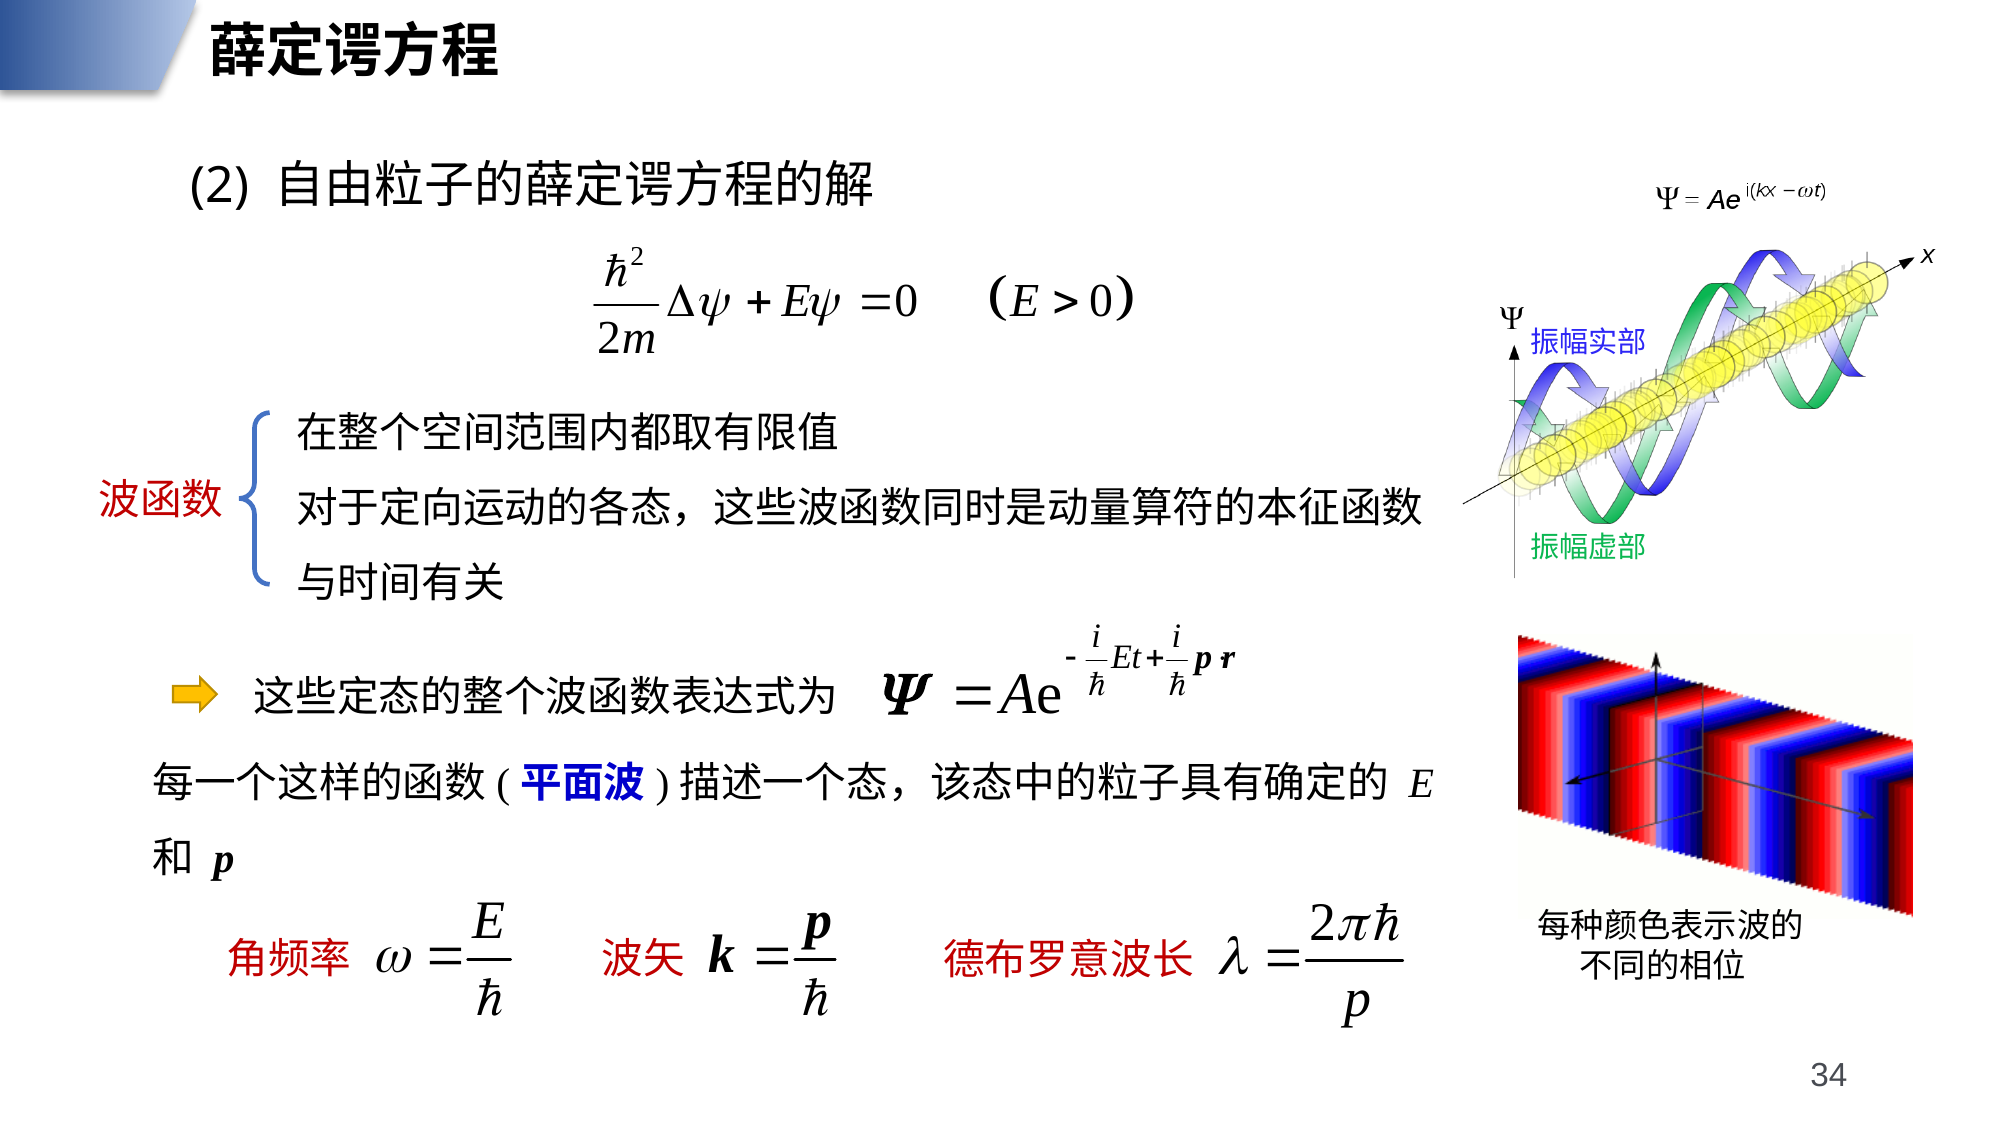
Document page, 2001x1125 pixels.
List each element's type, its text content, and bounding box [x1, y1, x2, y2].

text_box [171, 675, 219, 714]
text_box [1210, 888, 1413, 1038]
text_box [586, 233, 1140, 364]
text_box 波函数 [83, 464, 239, 530]
slide_number 34 [1412, 1042, 1863, 1103]
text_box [877, 610, 1247, 729]
text_box 这些定态的整个波函数表达式为 [238, 662, 877, 723]
text_box 德布罗意波长 [928, 925, 1210, 991]
picture [1518, 634, 1913, 919]
text_box 薛定谔方程 [193, 13, 515, 92]
text_box 在整个空间范围内都取有限值 对于定向运动的各态，这些波函数同时是动量算符的本征函数 与时间有关 [281, 373, 1450, 614]
text_box 波矢 [586, 924, 700, 990]
text_box 角频率 [211, 924, 367, 990]
text_box [239, 412, 270, 585]
picture [1459, 175, 1960, 581]
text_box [700, 886, 845, 1028]
text_box 每一个这样的函数(平面波)描述一个态，该态中的粒子具有确定的 E 和 p [137, 723, 1494, 889]
text_box (2) 自由粒子的薛定谔方程的解 [175, 144, 890, 220]
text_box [367, 887, 521, 1028]
text_box 每种颜色表示波的不同的相位 [1498, 896, 1827, 992]
